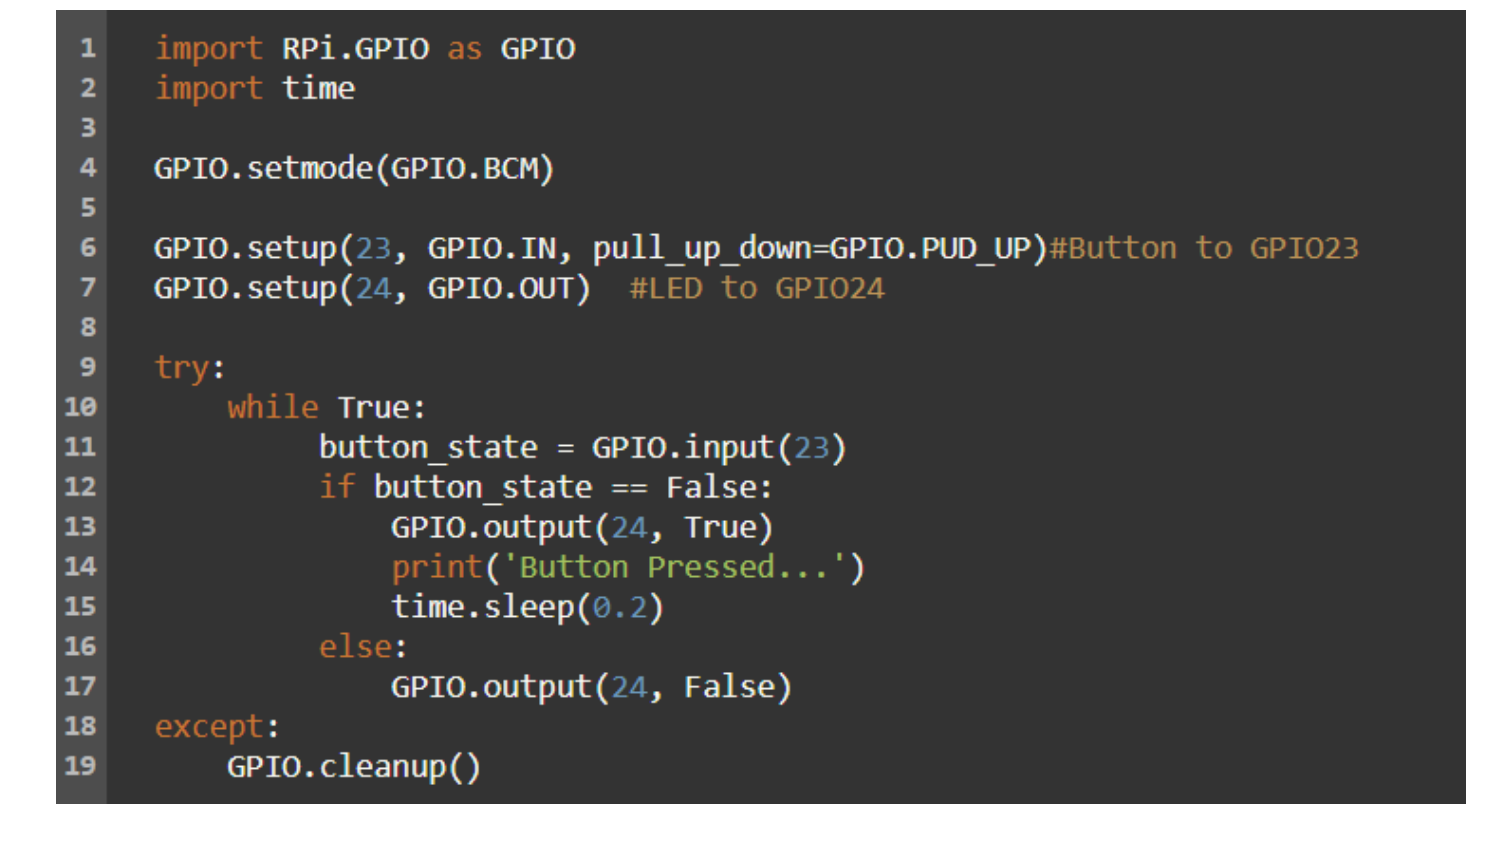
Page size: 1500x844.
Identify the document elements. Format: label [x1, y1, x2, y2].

picture [55, 10, 1466, 804]
